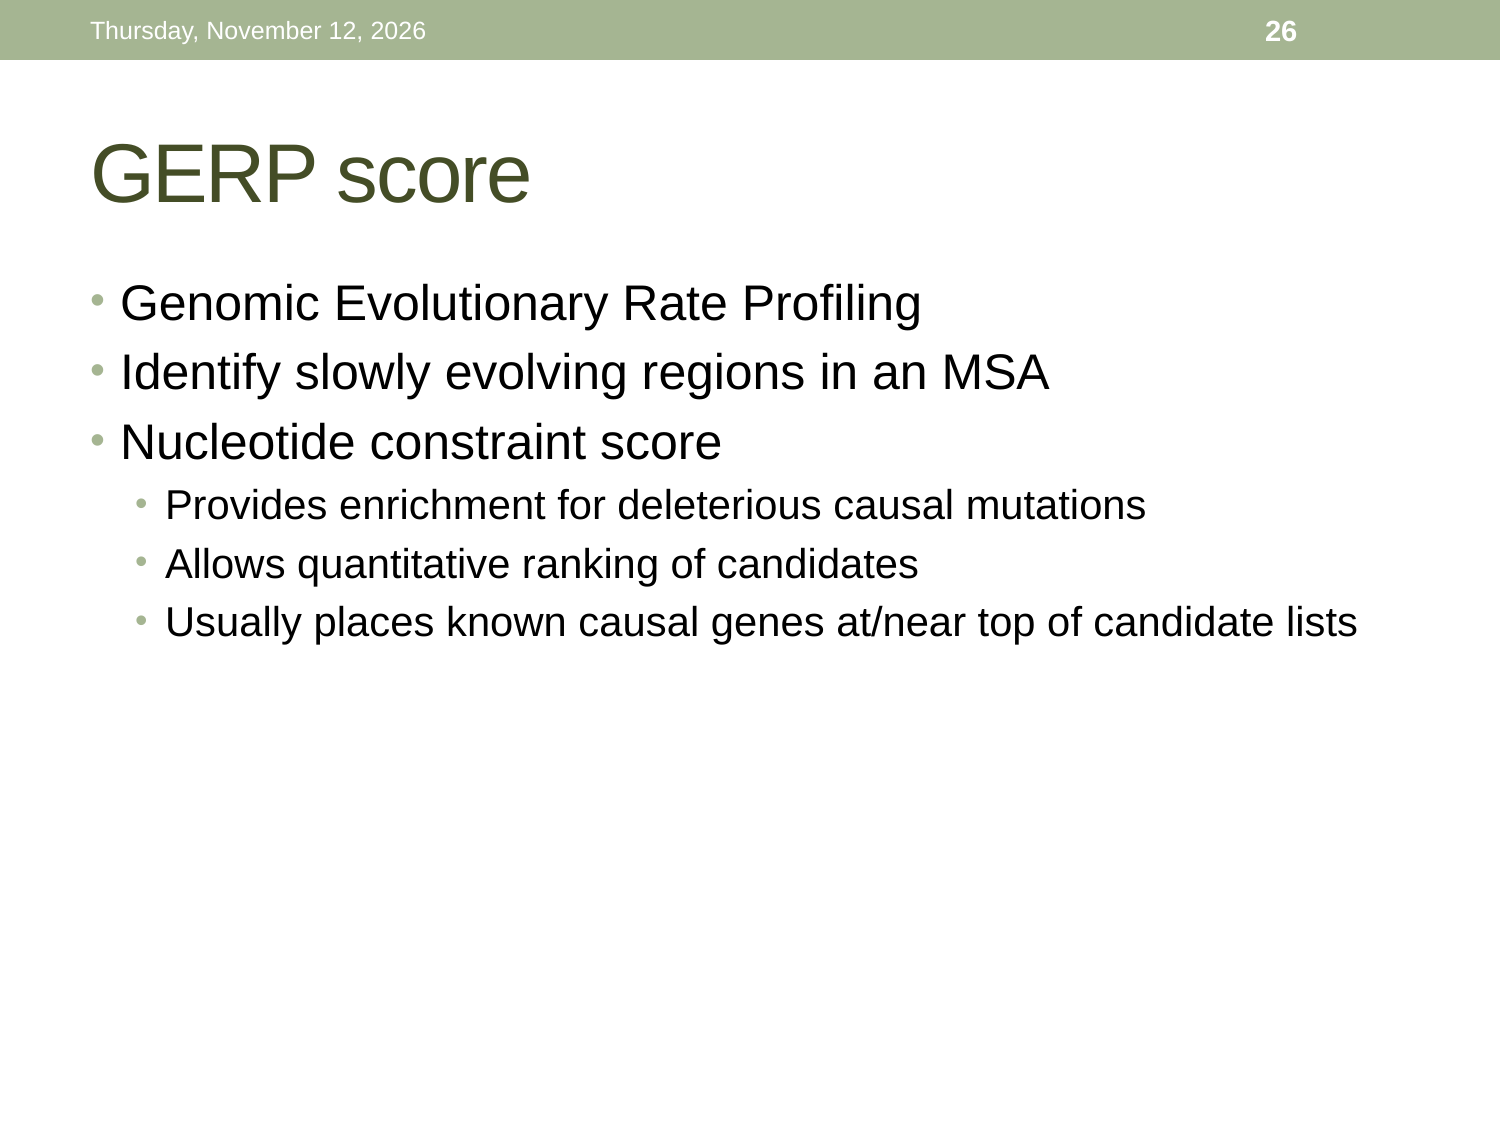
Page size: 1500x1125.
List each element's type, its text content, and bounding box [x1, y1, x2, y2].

slide_number 26 [1250, 3, 1425, 57]
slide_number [75, 3, 550, 57]
title GERP score [75, 87, 1425, 250]
list Genomic Evolutionary Rate Profiling Identify slowly evolving regions in an MSA Nucleotide constraint score Provides enrichment for deleterious causal mutations Allows quantitative ranking of candidates Usually places known causal genes at/near top of candidate lists [75, 262, 1425, 1063]
